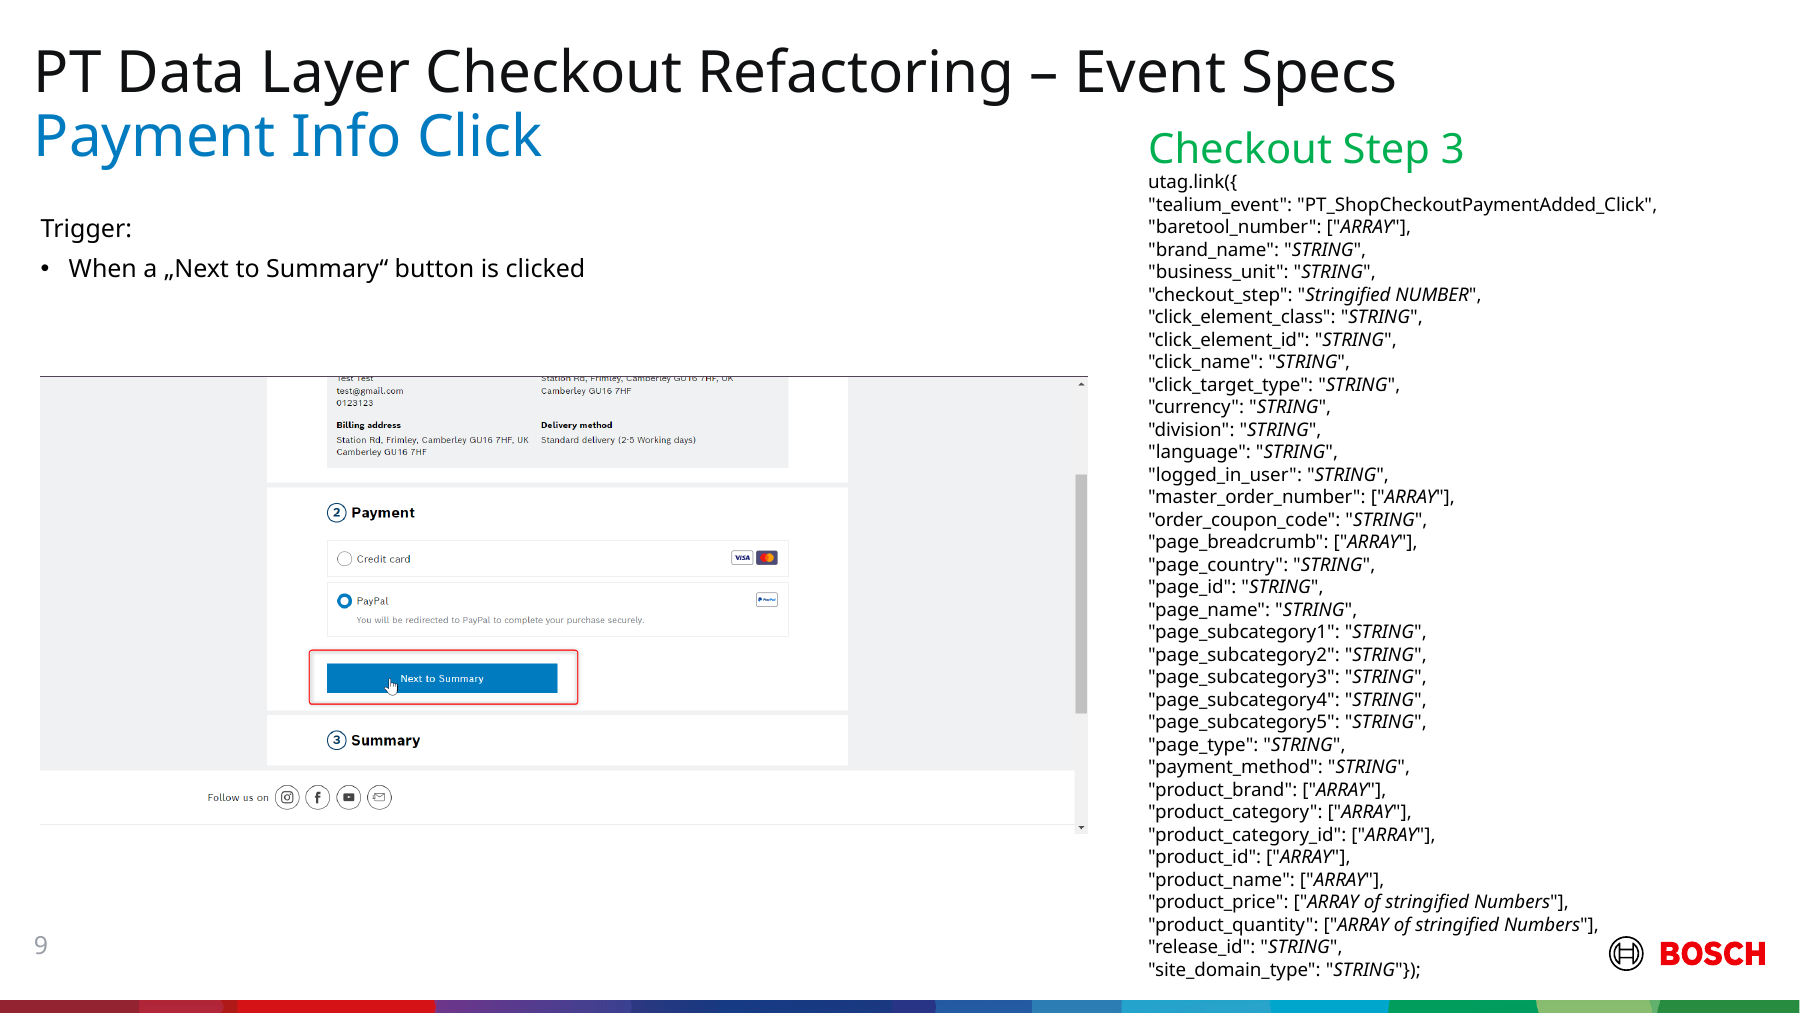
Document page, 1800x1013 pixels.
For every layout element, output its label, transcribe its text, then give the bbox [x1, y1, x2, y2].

text_box Trigger: When a „Next to Summary“ button is clicked [40, 212, 804, 345]
slide_number 9 [33, 929, 81, 997]
picture [1388, 1000, 1800, 1013]
text_box utag.link({ "tealium_event": "PT_ShopCheckoutPaymentAdded_Click", "baretool_number": ["ARRAY"], "brand_name": "STRING", "business_unit": "STRING", "checkout_step": "Stringified NUMBER", "click_element_class": "STRING", "click_element_id": "STRING", "click_name": "STRING", "click_target_type": "STRING", "currency": "STRING", "division": "STRING", "language": "STRING", "logged_in_user": "STRING", "master_order_number": ["ARRAY"], "order_coupon_code": "STRING", "page_breadcrumb": ["ARRAY"], "page_country": "STRING", "page_id": "STRING", "page_name": "STRING", "page_subcategory1": "STRING", "page_subcategory2": "STRING", "page_subcategory3": "STRING", "page_subcategory4": "STRING", "page_subcategory5": "STRING", "page_type": "STRING", "payment_method": "STRING", "product_brand": ["ARRAY"], "product_category": ["ARRAY"], "product_category_id": ["ARRAY"], "product_id": ["ARRAY"], "product_name": ["ARRAY"], "product_price": ["ARRAY of stringified Numbers"], "product_quantity": ["ARRAY of stringified Numbers"], "release_id": "STRING", "site_domain_type": "STRING"}); [1148, 170, 1766, 954]
picture [40, 376, 1088, 834]
list PT Data Layer Checkout Refactoring – Event Specs [33, 42, 1766, 106]
text_box Checkout Step 3 [1148, 127, 1733, 192]
picture [0, 1000, 1270, 1013]
title Payment Info Click [33, 106, 1766, 171]
